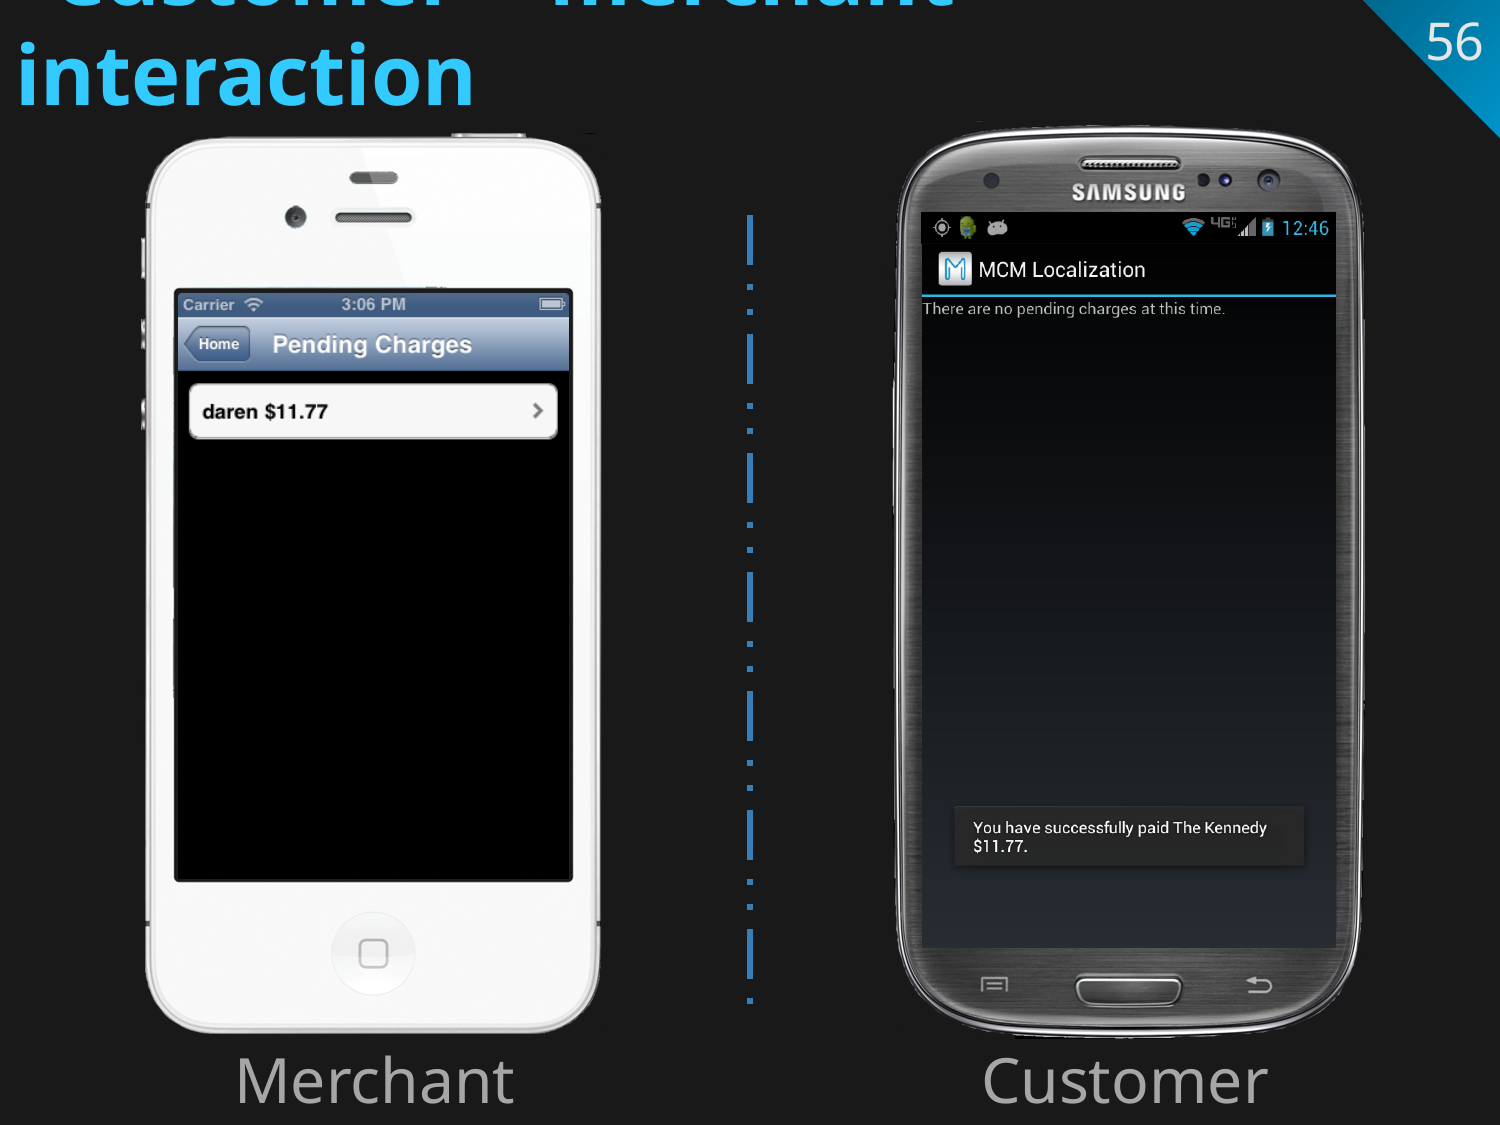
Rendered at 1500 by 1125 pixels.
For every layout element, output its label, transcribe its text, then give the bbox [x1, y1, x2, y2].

text_box Merchant [149, 1044, 600, 1124]
text_box Customer [899, 1046, 1350, 1124]
picture [141, 133, 606, 1036]
picture [886, 120, 1366, 1039]
slide_number 56 [1149, 12, 1500, 75]
title Customer - merchant interaction [0, 0, 1413, 138]
